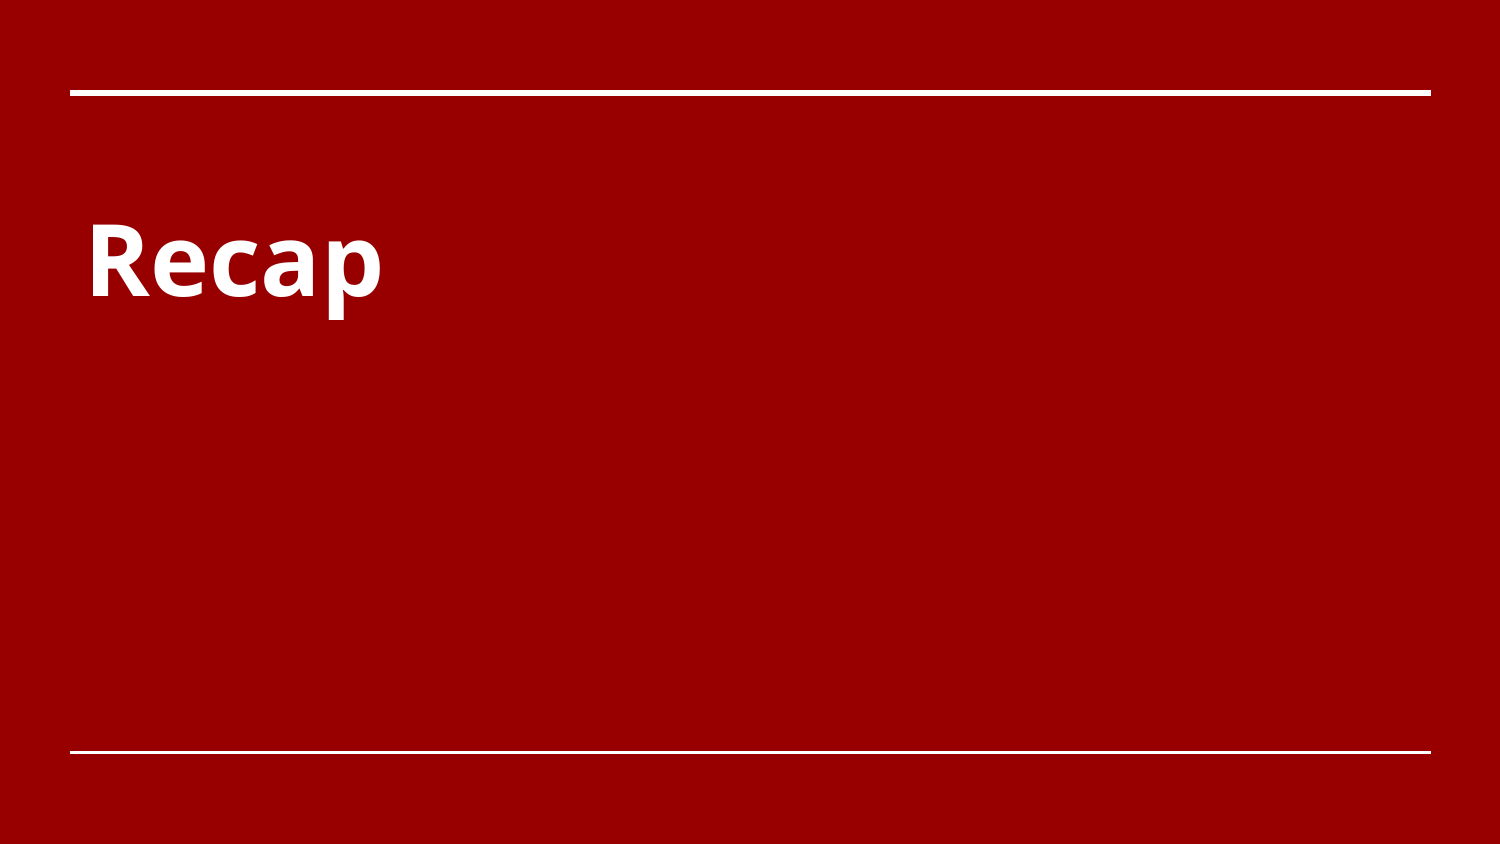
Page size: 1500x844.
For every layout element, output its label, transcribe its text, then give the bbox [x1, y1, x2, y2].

title Recap [69, 130, 1431, 383]
